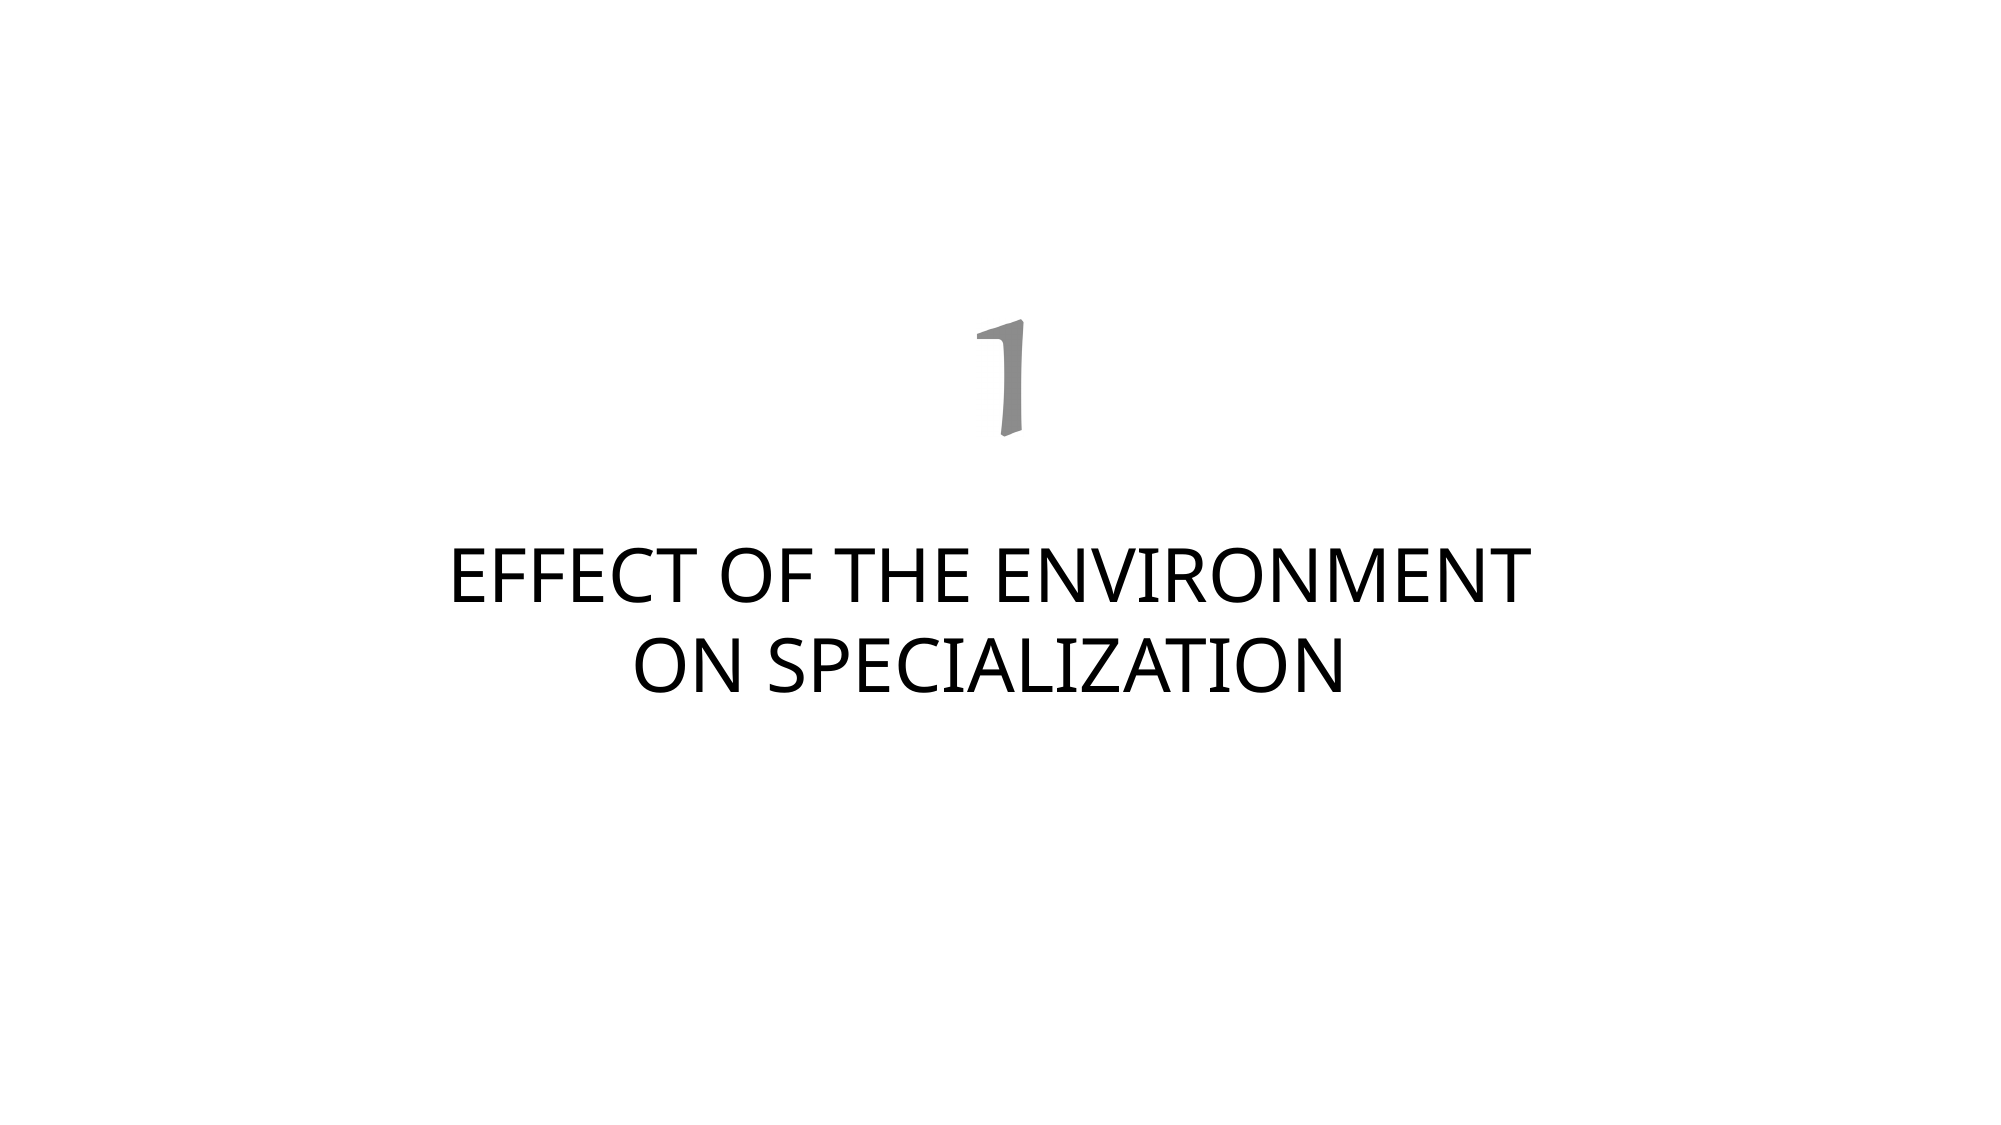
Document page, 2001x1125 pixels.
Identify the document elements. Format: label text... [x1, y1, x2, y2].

picture [976, 318, 1024, 437]
text_box EFFECT OF THE ENVIRONMENT ON SPECIALIZATION [348, 520, 1651, 715]
